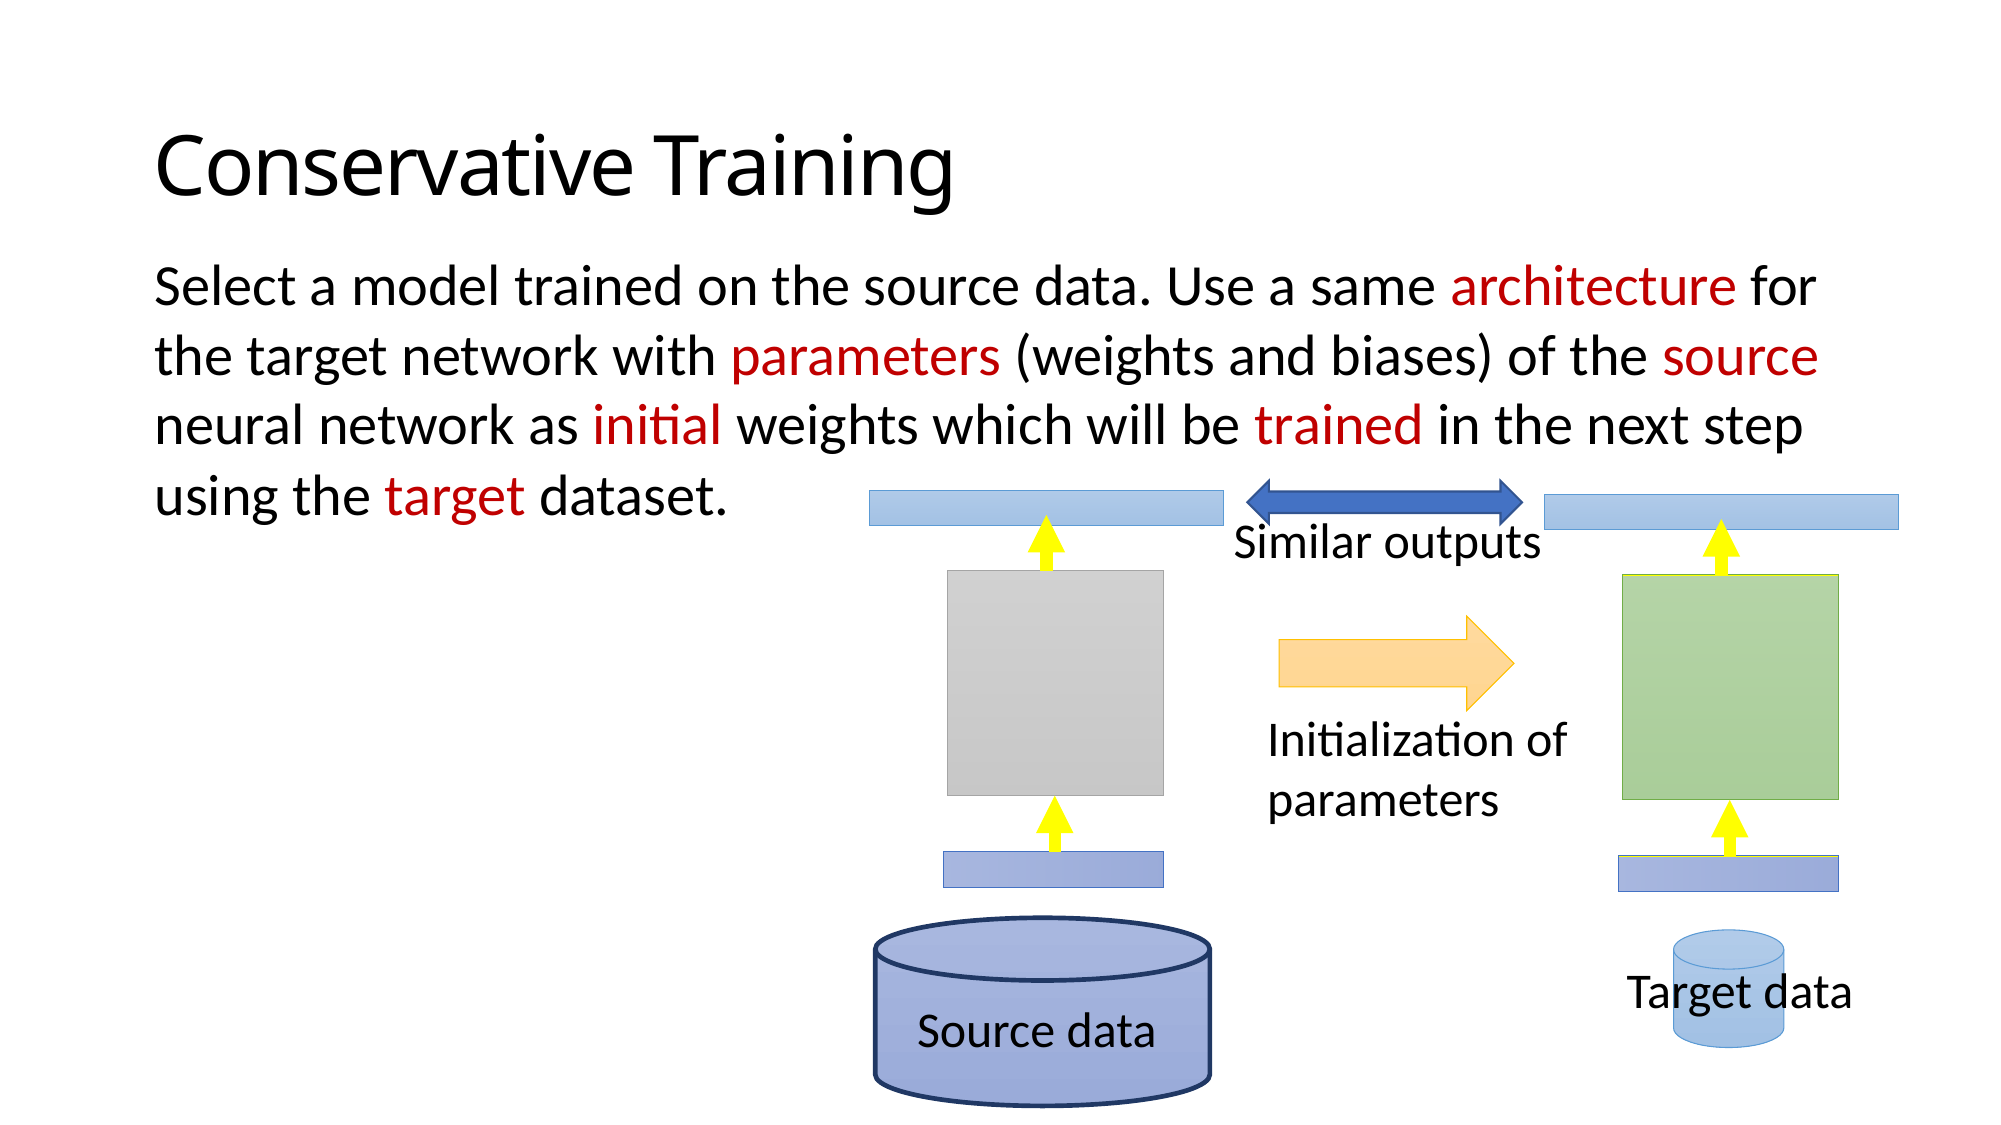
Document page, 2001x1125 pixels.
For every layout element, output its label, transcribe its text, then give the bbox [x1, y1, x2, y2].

text_box Target data [1611, 950, 1879, 1026]
text_box Initialization of parameters [1252, 699, 1587, 834]
text_box [1618, 855, 1839, 892]
title Conservative Training [137, 59, 1863, 278]
text_box Source data [874, 917, 1211, 1107]
text_box [1673, 1026, 1785, 1049]
text_box [1673, 929, 1785, 950]
text_box [1278, 614, 1515, 699]
text_box Similar outputs [1218, 535, 1573, 577]
text_box [947, 570, 1164, 796]
text_box Select a model trained on the source data. Use a same architecture for the target network with parameters (weights and biases) of the source neural network as initial weights which will be trained in the next step using the target dataset. [139, 239, 1896, 535]
text_box [943, 851, 1164, 888]
text_box [1622, 574, 1839, 800]
